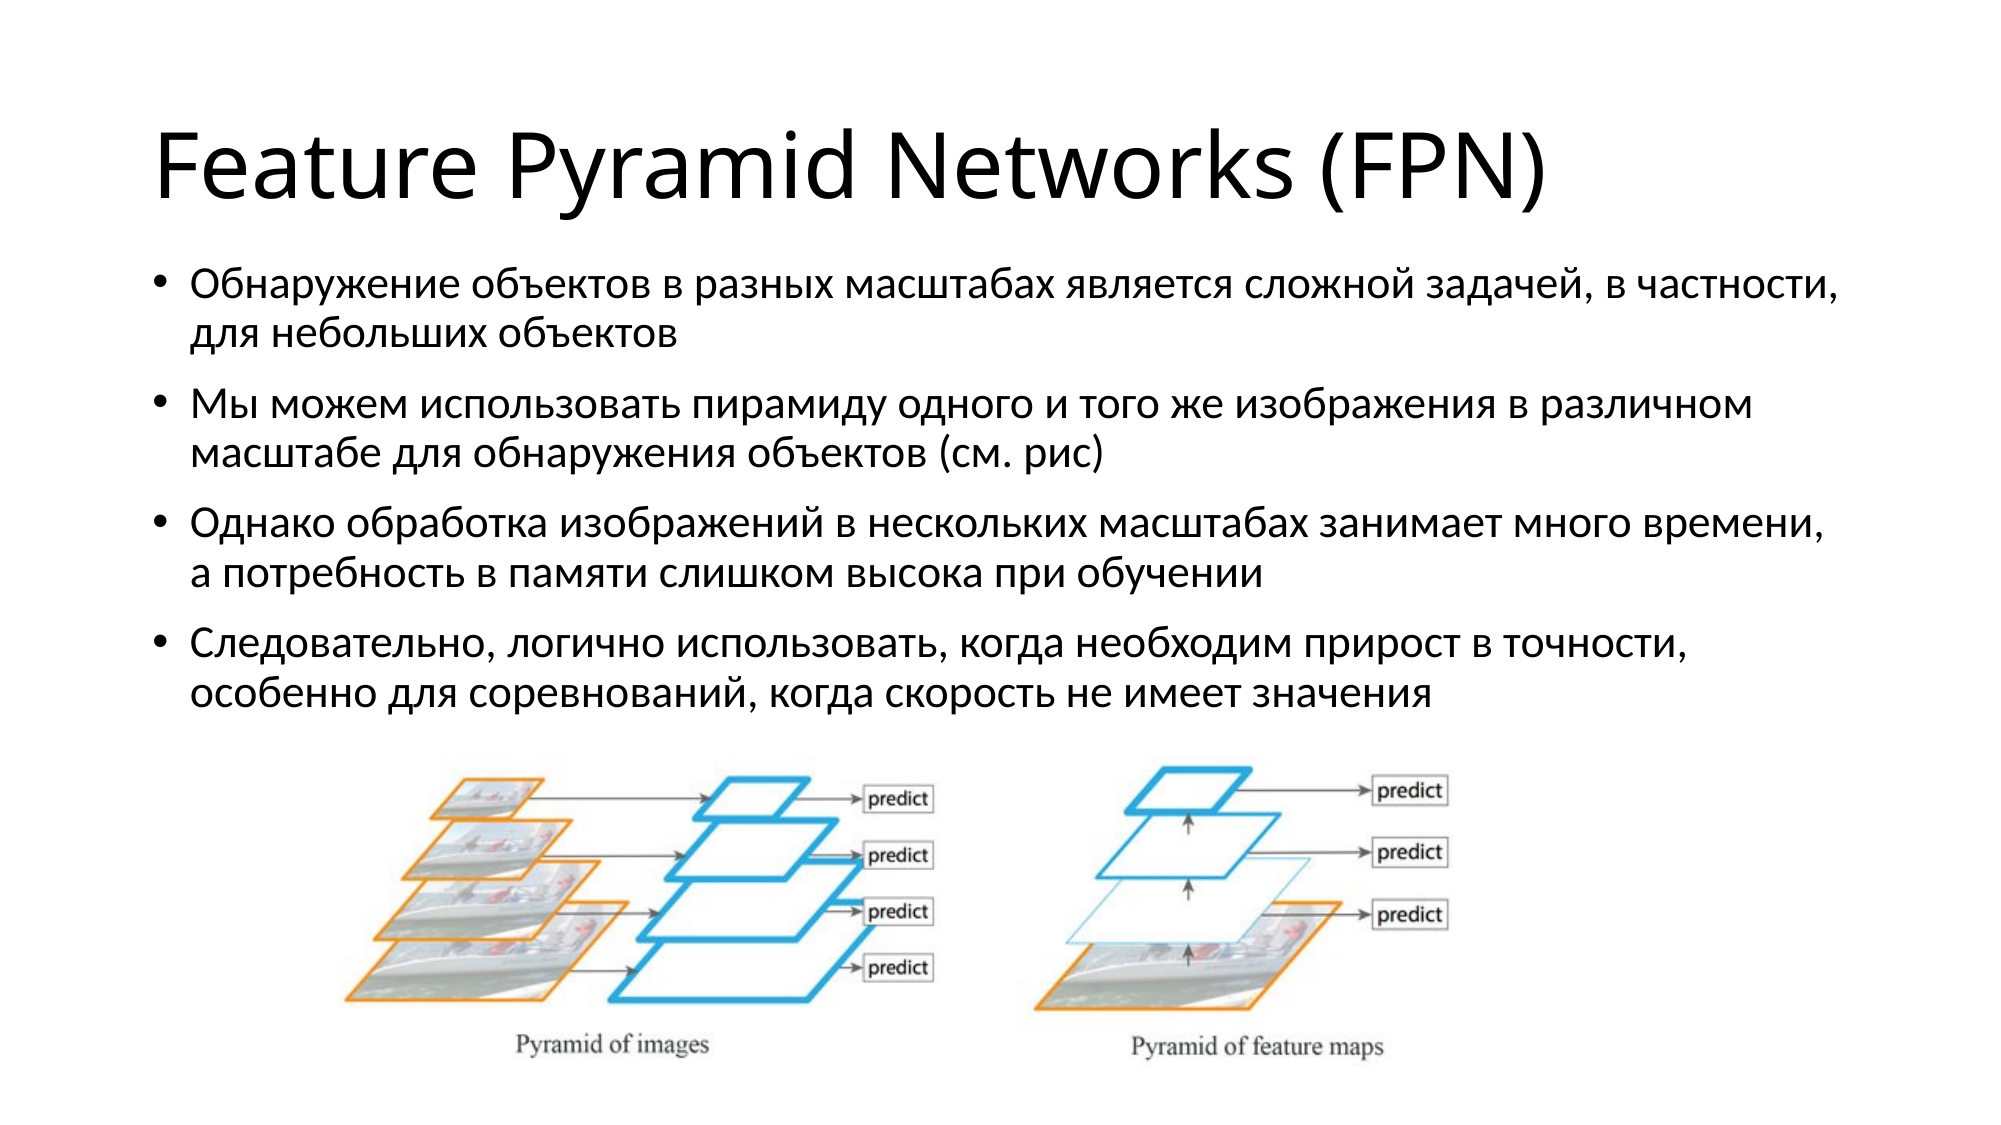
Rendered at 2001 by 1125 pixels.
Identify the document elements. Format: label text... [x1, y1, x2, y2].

list Обнаружение объектов в разных масштабах является сложной задачей, в частности, для небольших объектов Мы можем использовать пирамиду одного и того же изображения в различном масштабе для обнаружения объектов (см. рис) Однако обработка изображений в нескольких масштабах занимает много времени, а потребность в памяти слишком высока при обучении Следовательно, логично использовать, когда необходим прирост в точности, особенно для соревнований, когда скорость не имеет значения [137, 251, 1863, 966]
picture [315, 732, 1663, 1066]
title Feature Pyramid Networks (FPN) [137, 59, 1863, 251]
